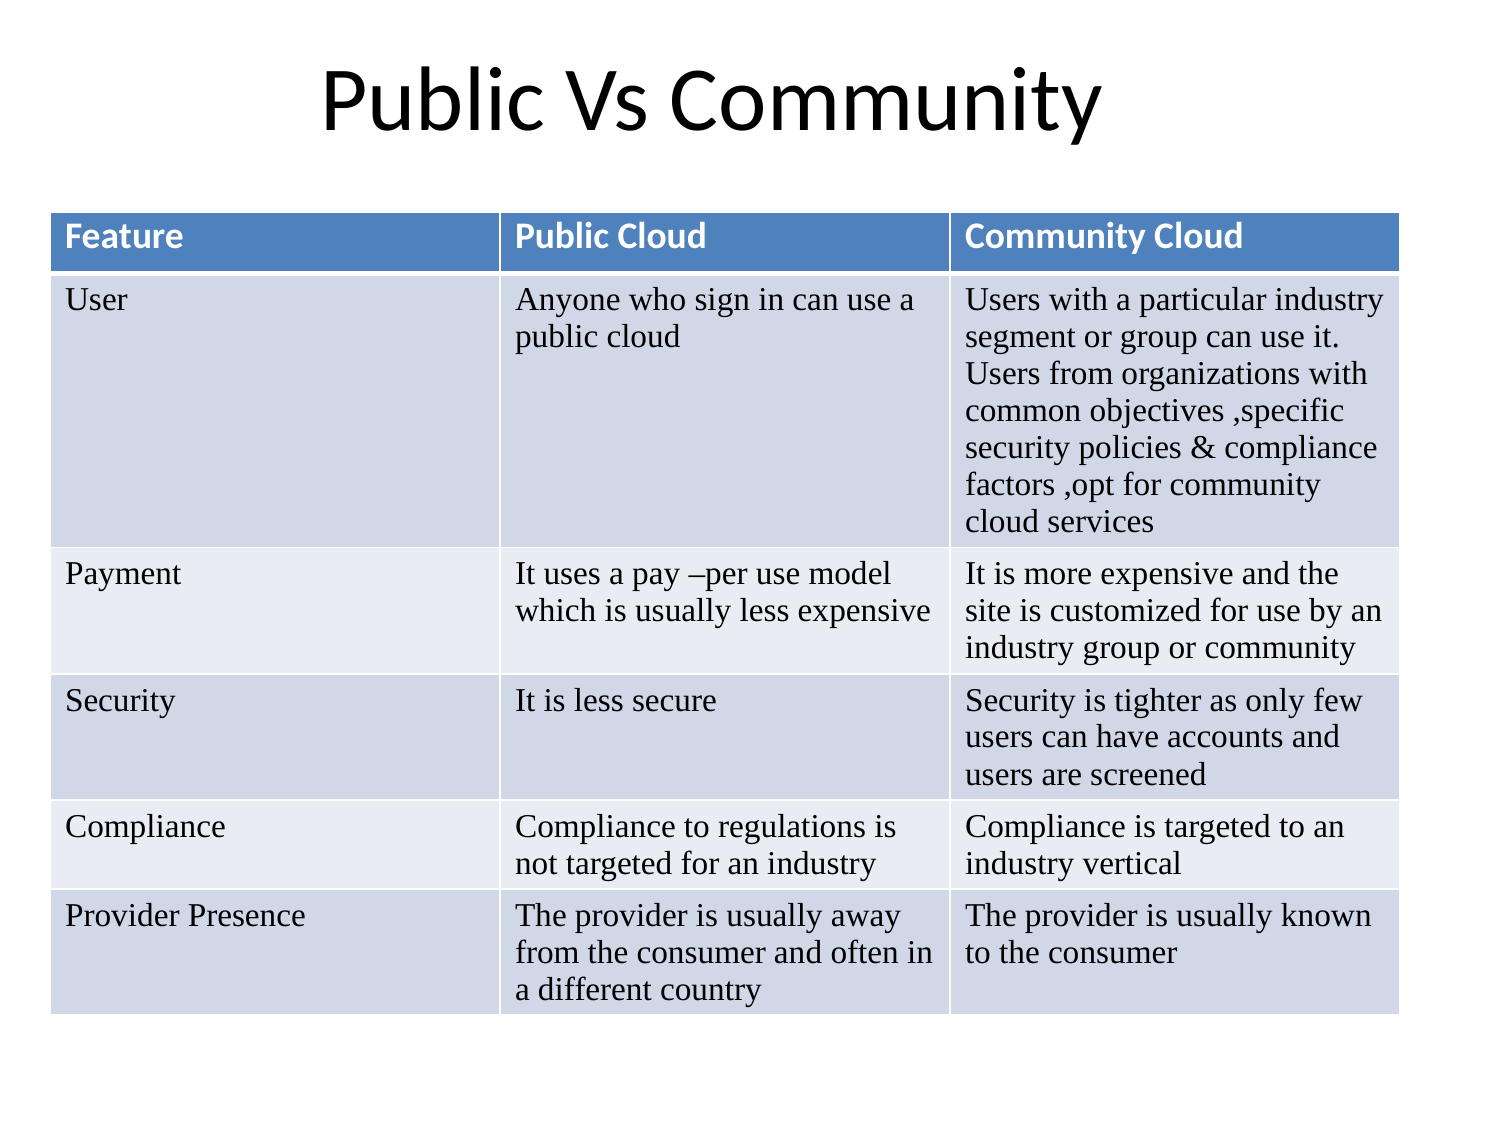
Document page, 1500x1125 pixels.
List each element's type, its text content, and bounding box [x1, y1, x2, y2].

table_header Public Cloud [501, 213, 949, 271]
table_cell Payment [51, 548, 499, 673]
table_cell The provider is usually away from the consumer and often in a different country [501, 890, 949, 1014]
table_cell The provider is usually known to the consumer [951, 890, 1399, 1014]
table_cell Compliance to regulations is not targeted for an industry [501, 801, 949, 888]
title Public Vs Community [37, 0, 1388, 188]
table_cell It is more expensive and the site is customized for use by an industry group or community [951, 548, 1399, 673]
table_cell Compliance [51, 801, 499, 888]
table_cell Security [51, 675, 499, 799]
table_cell User [51, 276, 499, 547]
table_cell Provider Presence [51, 890, 499, 1014]
table_cell It is less secure [501, 675, 949, 799]
table_cell Users with a particular industry segment or group can use it. Users from organizations with common objectives ,specific security policies & compliance factors ,opt for community cloud services [951, 276, 1399, 547]
table_cell Anyone who sign in can use a public cloud [501, 276, 949, 547]
table_cell It uses a pay –per use model which is usually less expensive [501, 548, 949, 673]
table_header Community Cloud [951, 213, 1399, 271]
table_cell Compliance is targeted to an industry vertical [951, 801, 1399, 888]
table_cell Security is tighter as only few users can have accounts and users are screened [951, 675, 1399, 799]
table_header Feature [51, 213, 499, 271]
